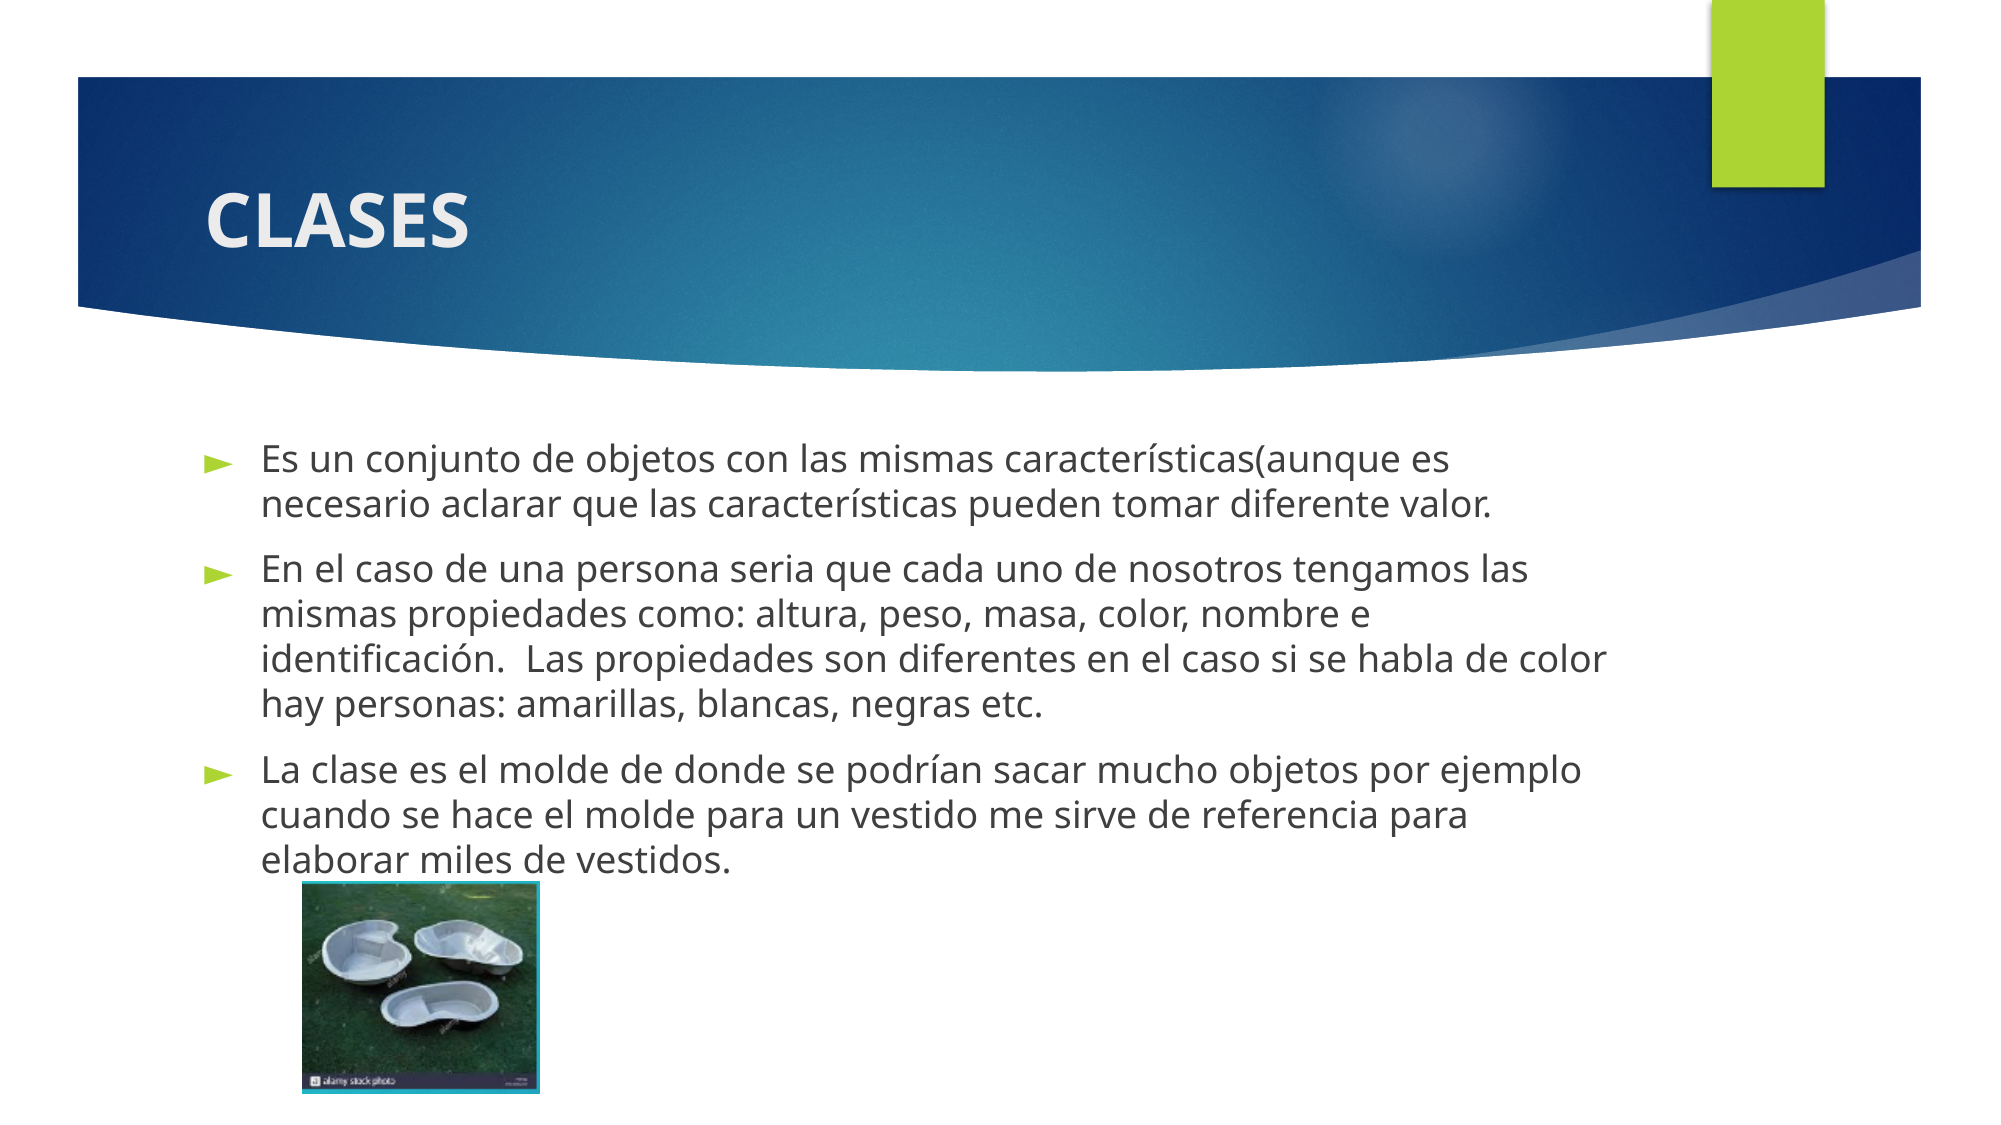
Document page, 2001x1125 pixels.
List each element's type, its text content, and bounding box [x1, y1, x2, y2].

picture [302, 880, 541, 1094]
text_box Solución [1507, 311, 1749, 355]
picture [79, 78, 1920, 371]
title CLASES [189, 159, 1627, 276]
list Es un conjunto de objetos con las mismas características(aunque es necesario aclarar que las características pueden tomar diferente valor. En el caso de una persona seria que cada uno de nosotros tengamos las mismas propiedades como: altura, peso, masa, color, nombre e identificación. Las propiedades son diferentes en el caso si se habla de color hay personas: amarillas, blancas, negras etc. La clase es el molde de donde se podrían sacar mucho objetos por ejemplo cuando se hace el molde para un vestido me sirve de referencia para elaborar miles de vestidos. [189, 427, 1627, 988]
